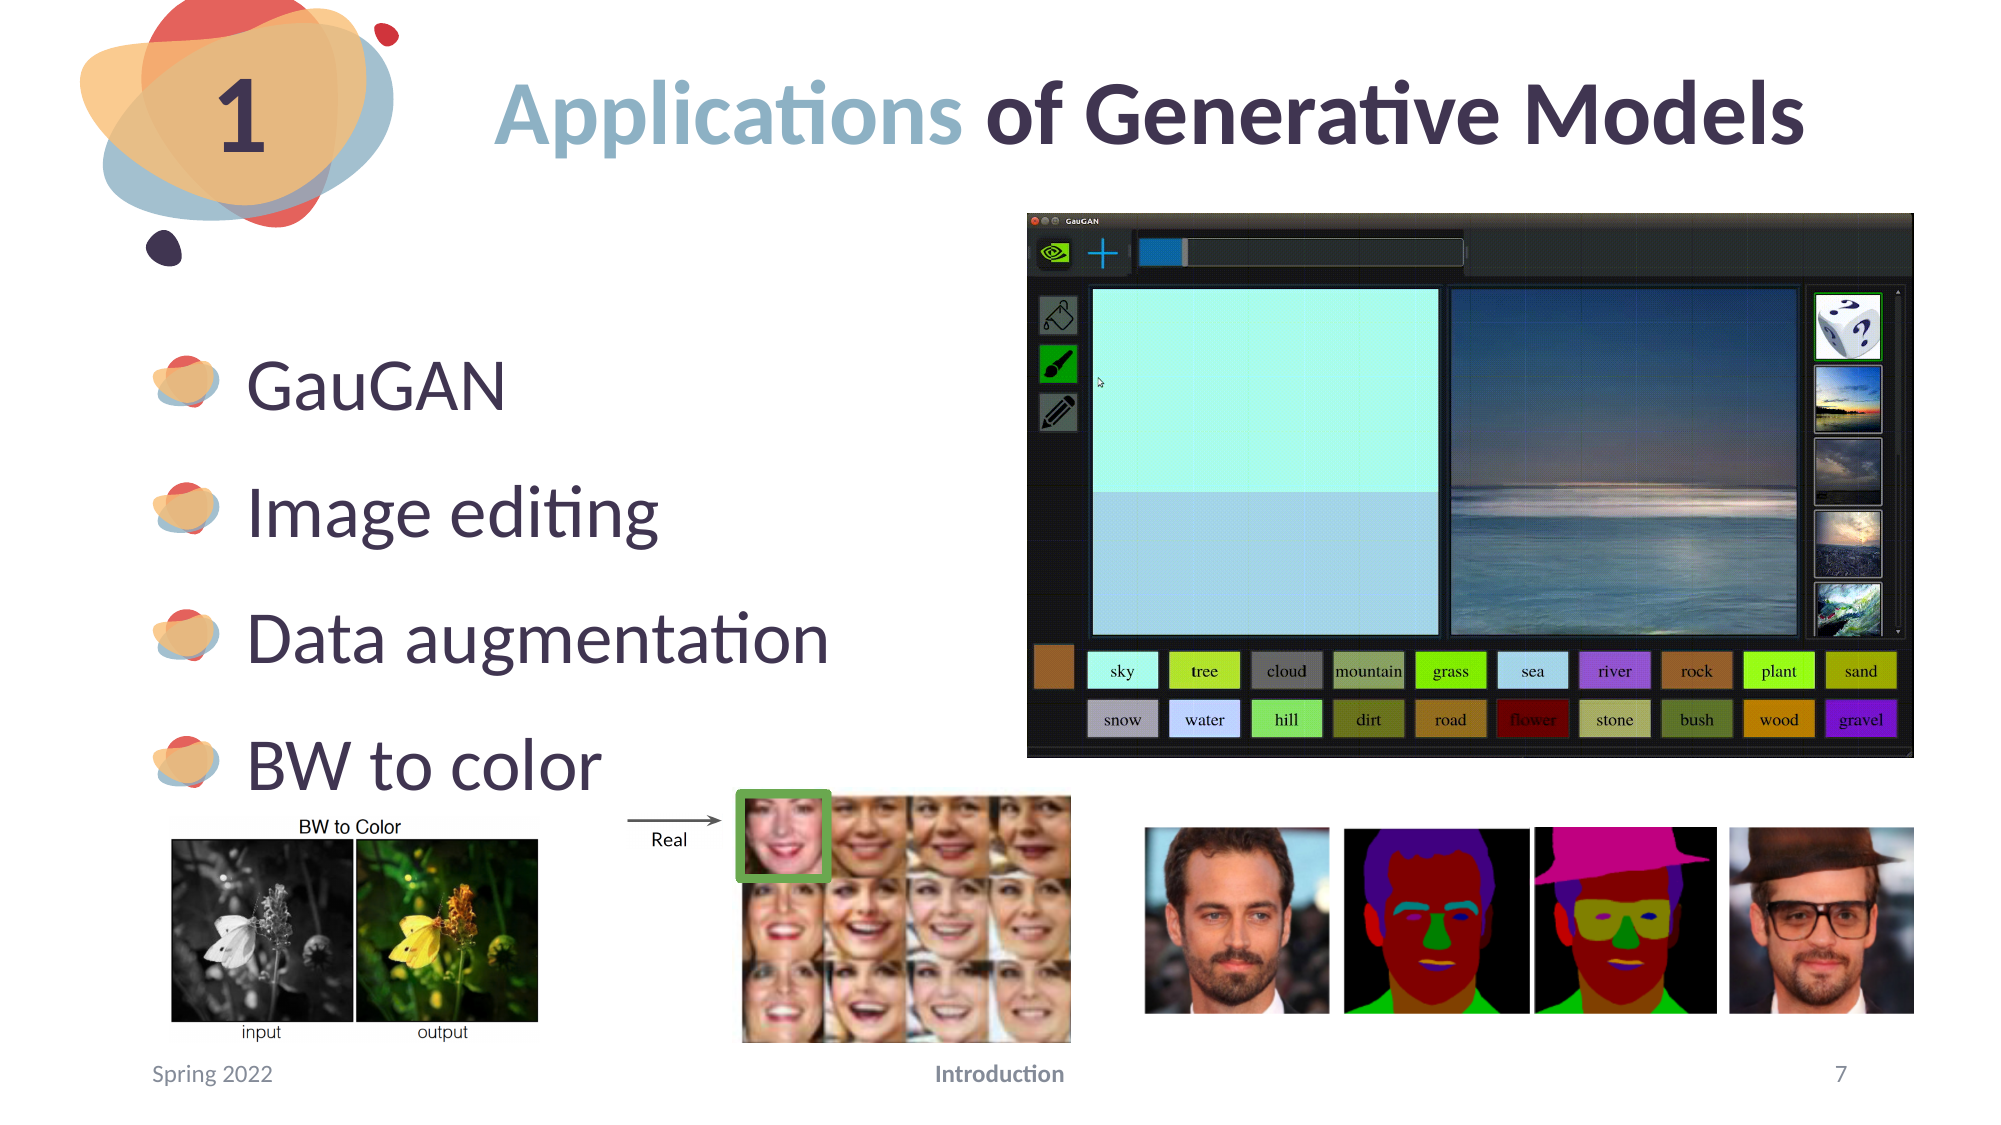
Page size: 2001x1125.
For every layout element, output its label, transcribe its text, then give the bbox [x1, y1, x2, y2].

slide_number Spring 2022 [137, 1042, 588, 1103]
picture [1534, 827, 1717, 1014]
footer Introduction [662, 1042, 1338, 1103]
picture [1143, 827, 1530, 1014]
title Applications of Generative Models [479, 22, 1863, 209]
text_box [626, 786, 1071, 1043]
list GauGAN Image editing Data augmentation BW to color [137, 338, 1863, 1014]
picture [169, 816, 540, 1043]
slide_number 7 [1412, 1042, 1863, 1103]
picture [1729, 827, 1914, 1014]
list 1 [144, 23, 335, 209]
picture [1027, 213, 1914, 758]
